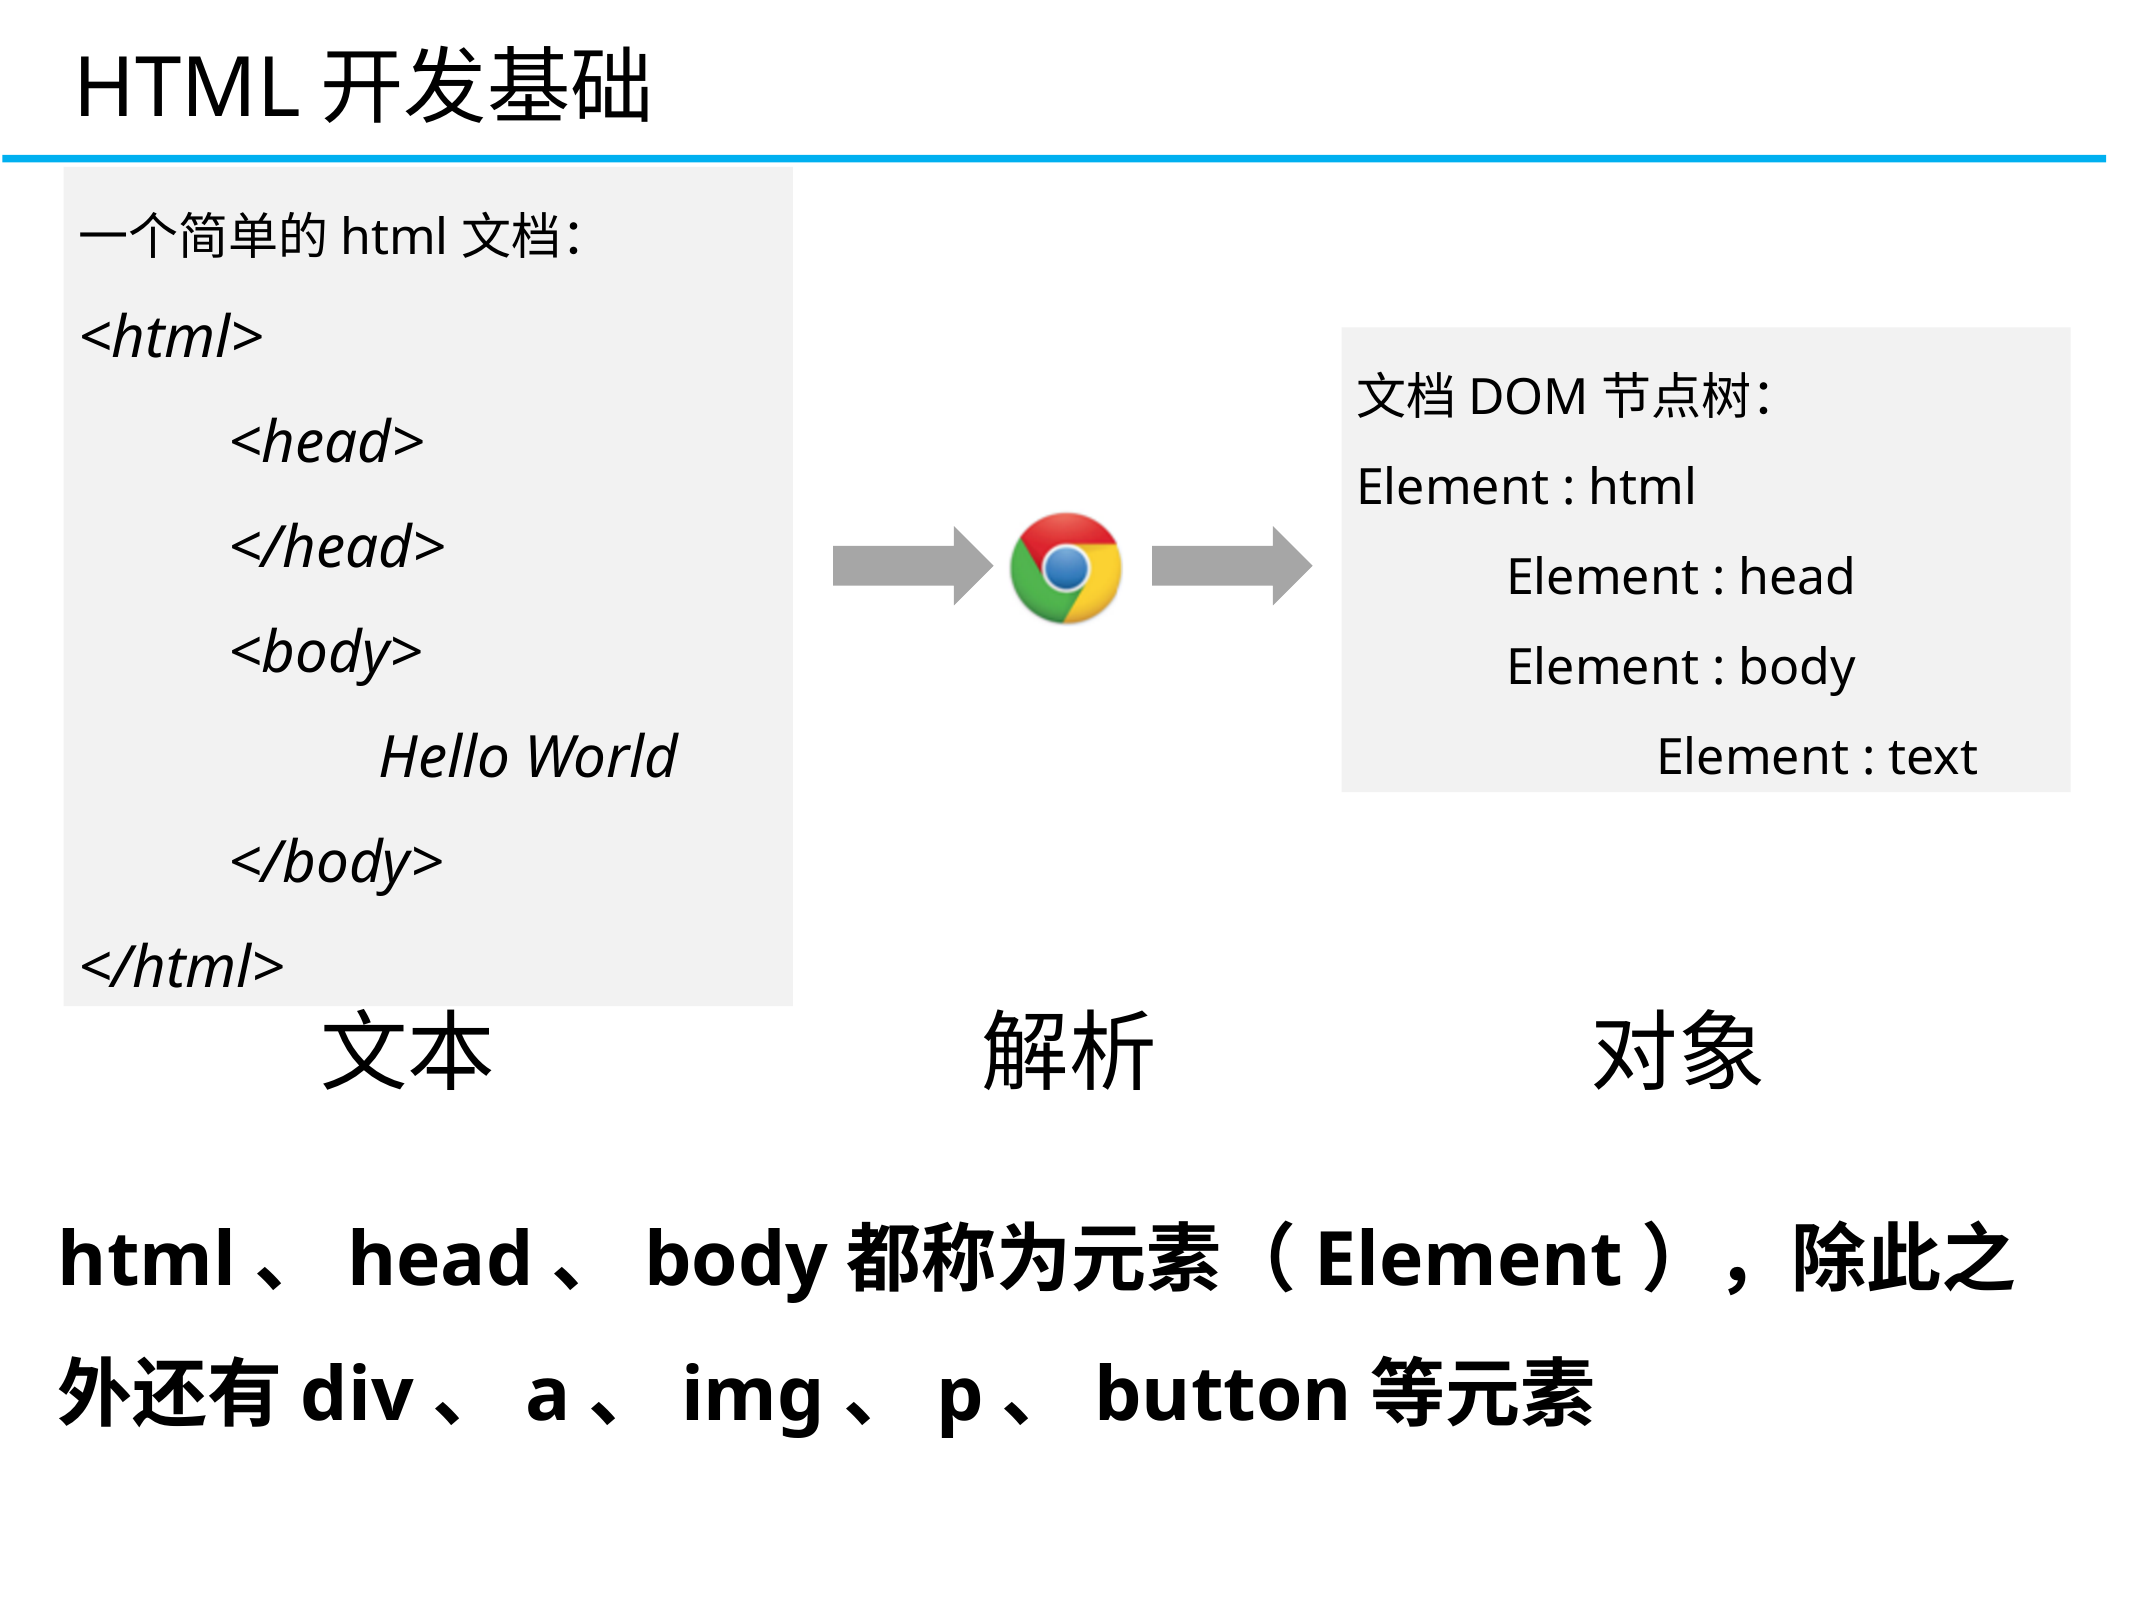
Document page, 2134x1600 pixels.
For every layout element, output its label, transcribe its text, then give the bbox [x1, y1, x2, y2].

text_box 解析 [967, 988, 1172, 1109]
text_box 文本 [305, 988, 511, 1109]
text_box html、head、body都称为元素（Element），除此之外还有div、a、img、p、button等元素 [43, 1158, 2091, 1443]
text_box [1152, 526, 1313, 606]
text_box HTML开发基础 [58, 25, 1763, 148]
text_box 对象 [1575, 988, 1781, 1109]
text_box [2, 154, 2107, 163]
text_box 一个简单的html文档： <html> <head> </head> <body> Hello World </body> </html> [63, 166, 793, 1007]
picture [993, 492, 1140, 639]
text_box 文档DOM节点树： Element : html Element : head Element : body Element : text [1341, 327, 2071, 793]
text_box [833, 526, 988, 606]
